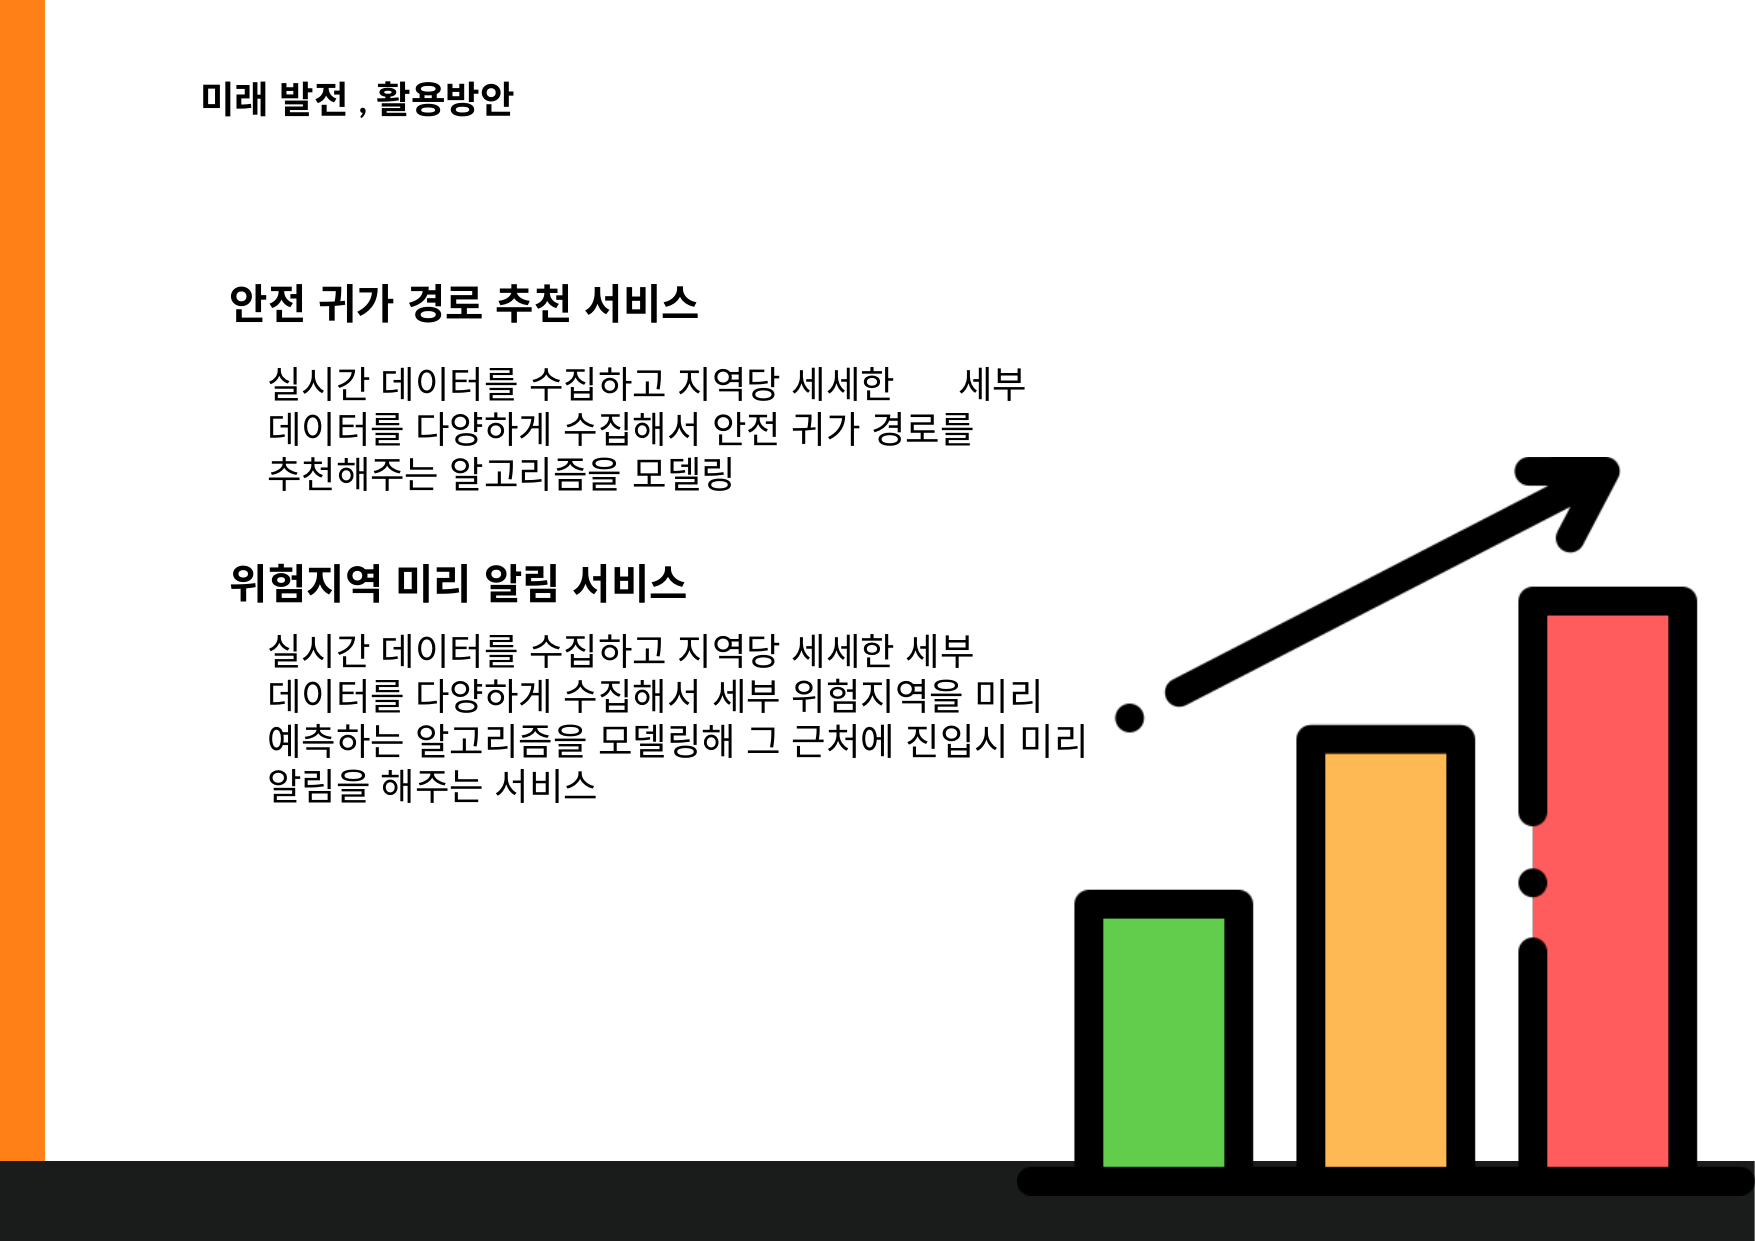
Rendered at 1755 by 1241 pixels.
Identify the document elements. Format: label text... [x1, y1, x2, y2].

text_box 안전 귀가 경로 추천 서비스 위험지역 미리 알림 서비스 [214, 270, 1099, 751]
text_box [0, 1161, 1755, 1241]
text_box 미래 발전,활용방안 [185, 68, 530, 129]
picture [1016, 457, 1755, 1196]
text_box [0, 0, 45, 1160]
text_box 실시간 데이터를 수집하고 지역당 세세한 세부 데이터를 다양하게 수집해서 세부 위험지역을 미리 예측하는 알고리즘을 모델링해 그 근처에 진입시 미리 알림을 해주는 서비스 [252, 620, 1011, 815]
text_box 실시간 데이터를 수집하고 지역당 세세한 세부 데이터를 다양하게 수집해서 안전 귀가 경로를 추천해주는 알고리즘을 모델링 [252, 353, 1136, 503]
